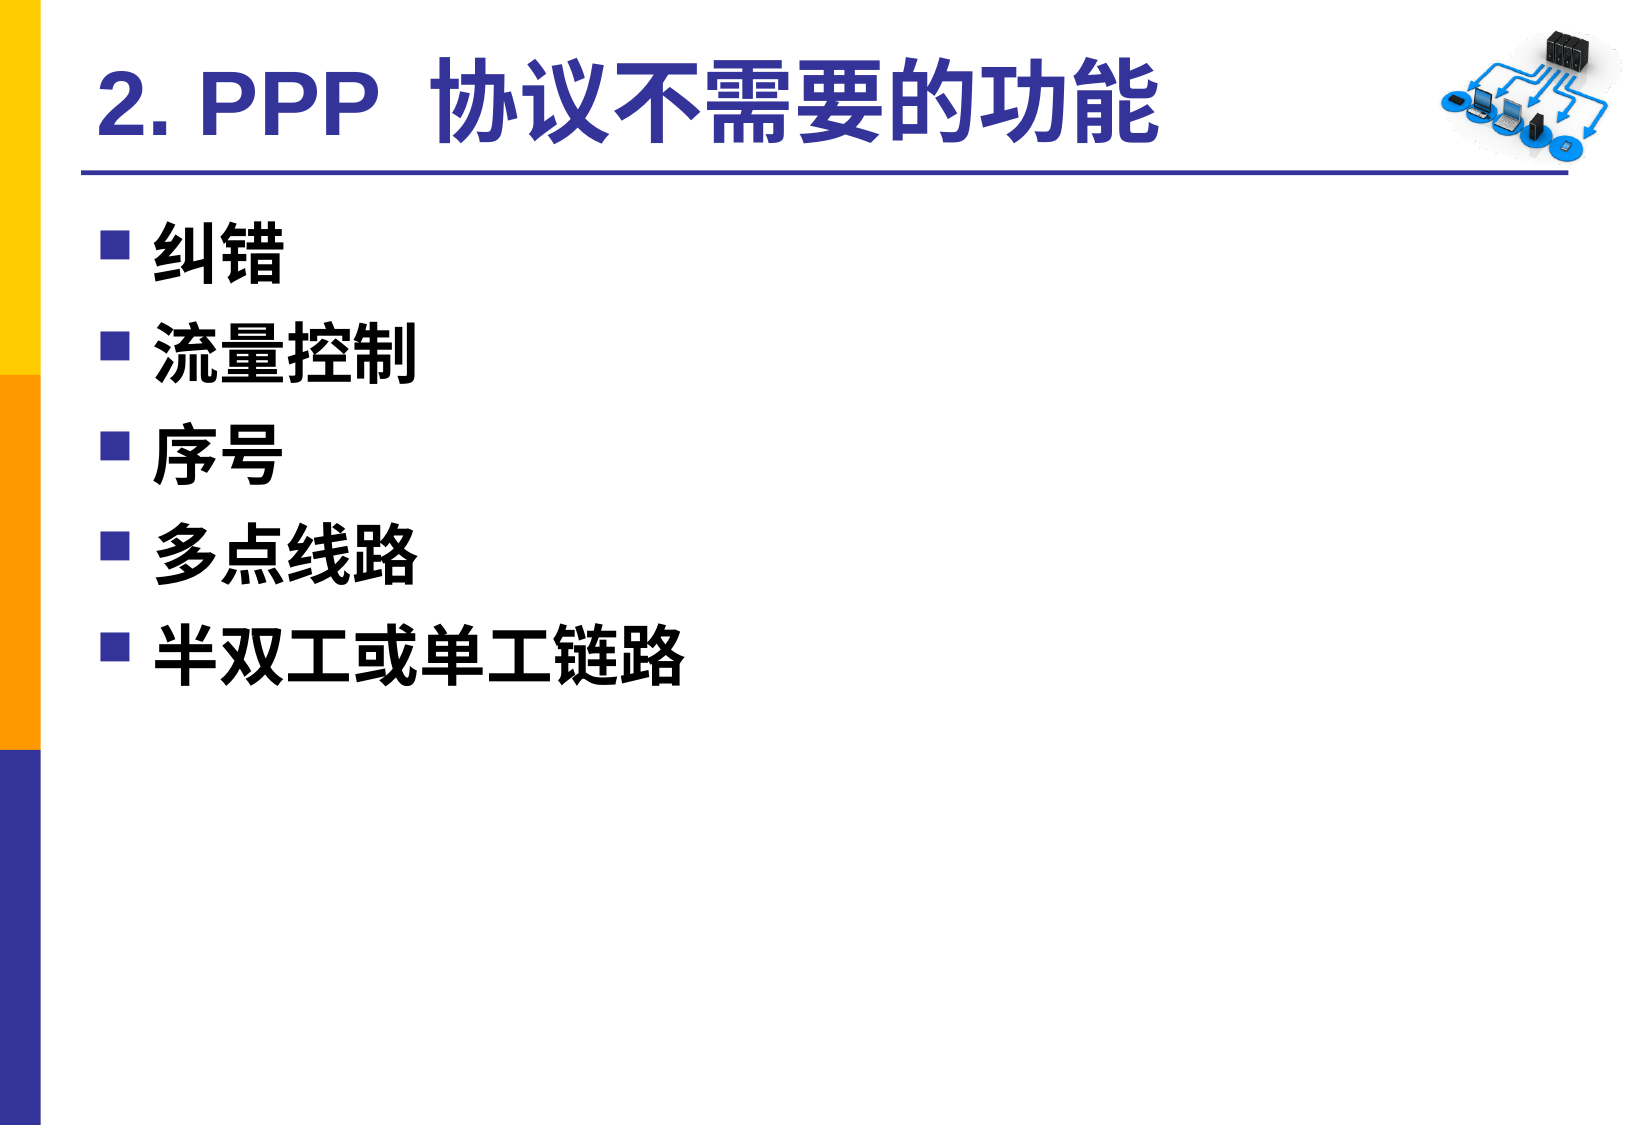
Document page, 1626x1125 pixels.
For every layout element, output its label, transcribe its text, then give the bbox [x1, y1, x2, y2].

title 2. PPP 协议不需要的功能 [81, 30, 1569, 161]
list 纠错 流量控制 序号 多点线路 半双工或单工链路 [81, 196, 1569, 1006]
picture [1438, 30, 1624, 165]
